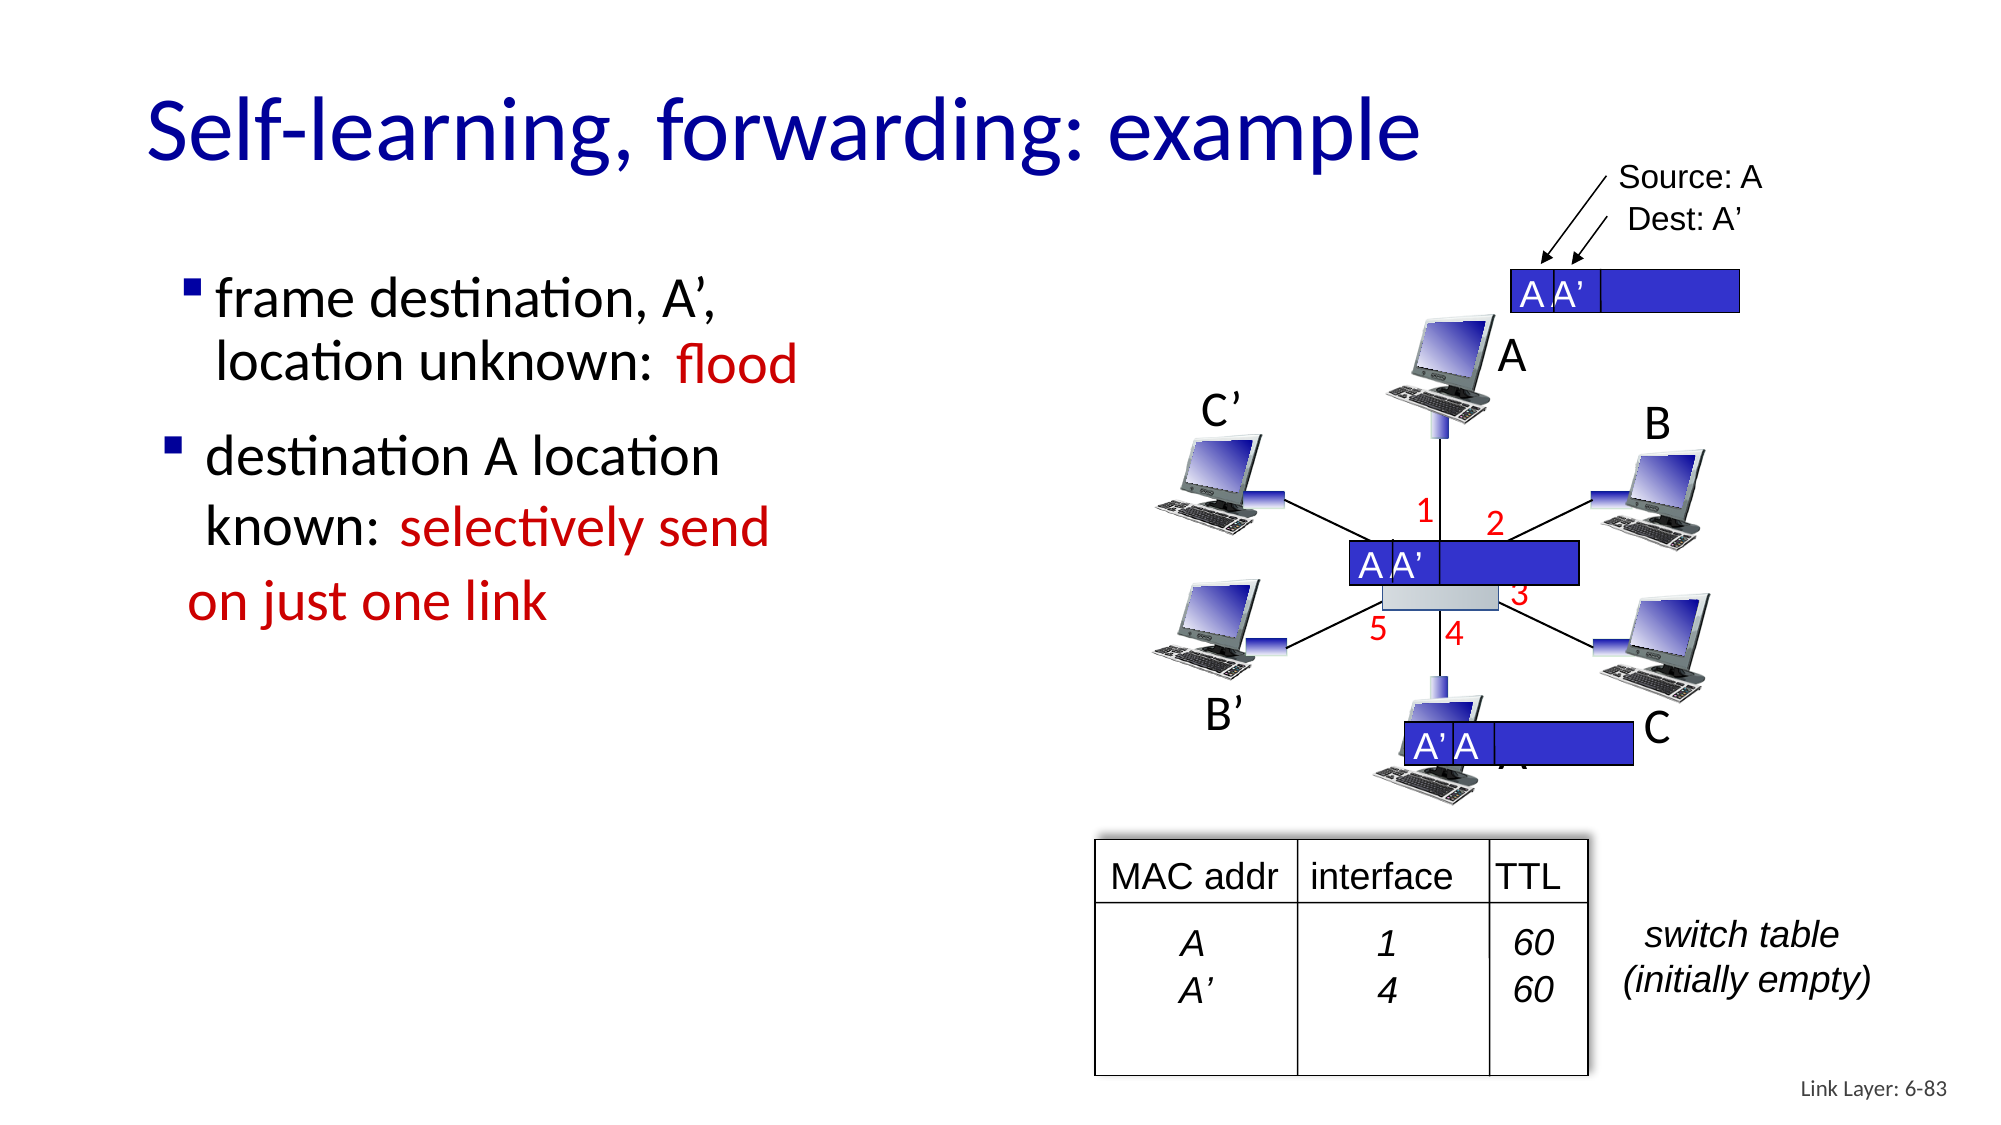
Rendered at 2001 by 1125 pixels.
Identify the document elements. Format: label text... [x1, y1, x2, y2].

title Self-learning, forwarding: example [131, 57, 1857, 205]
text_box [1344, 533, 1579, 595]
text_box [1505, 262, 1740, 323]
slide_number Link Layer: 6-83 [1512, 1056, 1963, 1117]
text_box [1125, 309, 1713, 813]
text_box frame destination, A’, location unknown: [142, 259, 807, 415]
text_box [1163, 957, 1570, 1019]
text_box switch table (initially empty) [1607, 903, 1888, 1008]
text_box flood [661, 317, 814, 403]
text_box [1540, 147, 1779, 265]
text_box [1093, 839, 1589, 1077]
text_box selectively send on just one link [172, 487, 898, 694]
text_box destination A location known: [145, 410, 809, 566]
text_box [1164, 910, 1570, 957]
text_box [1399, 714, 1634, 776]
